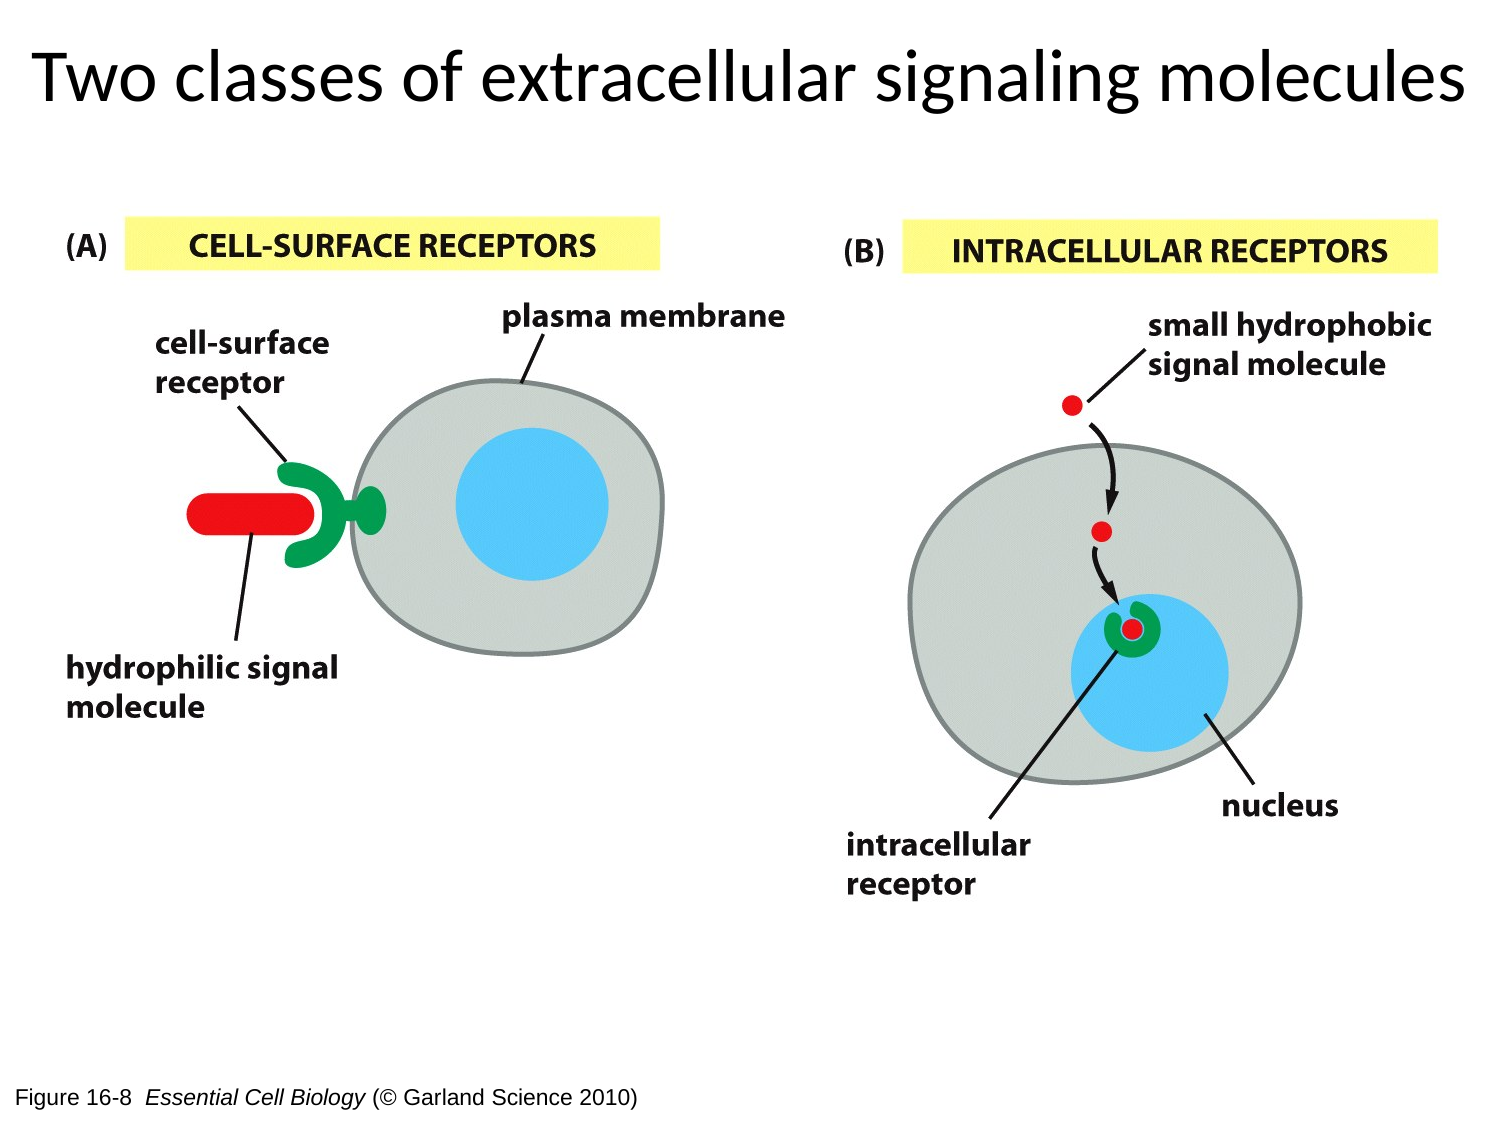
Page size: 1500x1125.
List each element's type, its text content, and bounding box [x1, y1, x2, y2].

text_box Figure 16-8 Essential Cell Biology (© Garland Science 2010) [0, 1074, 1488, 1118]
picture [49, 206, 1450, 921]
text_box Two classes of extracellular signaling molecules [0, 18, 1500, 124]
